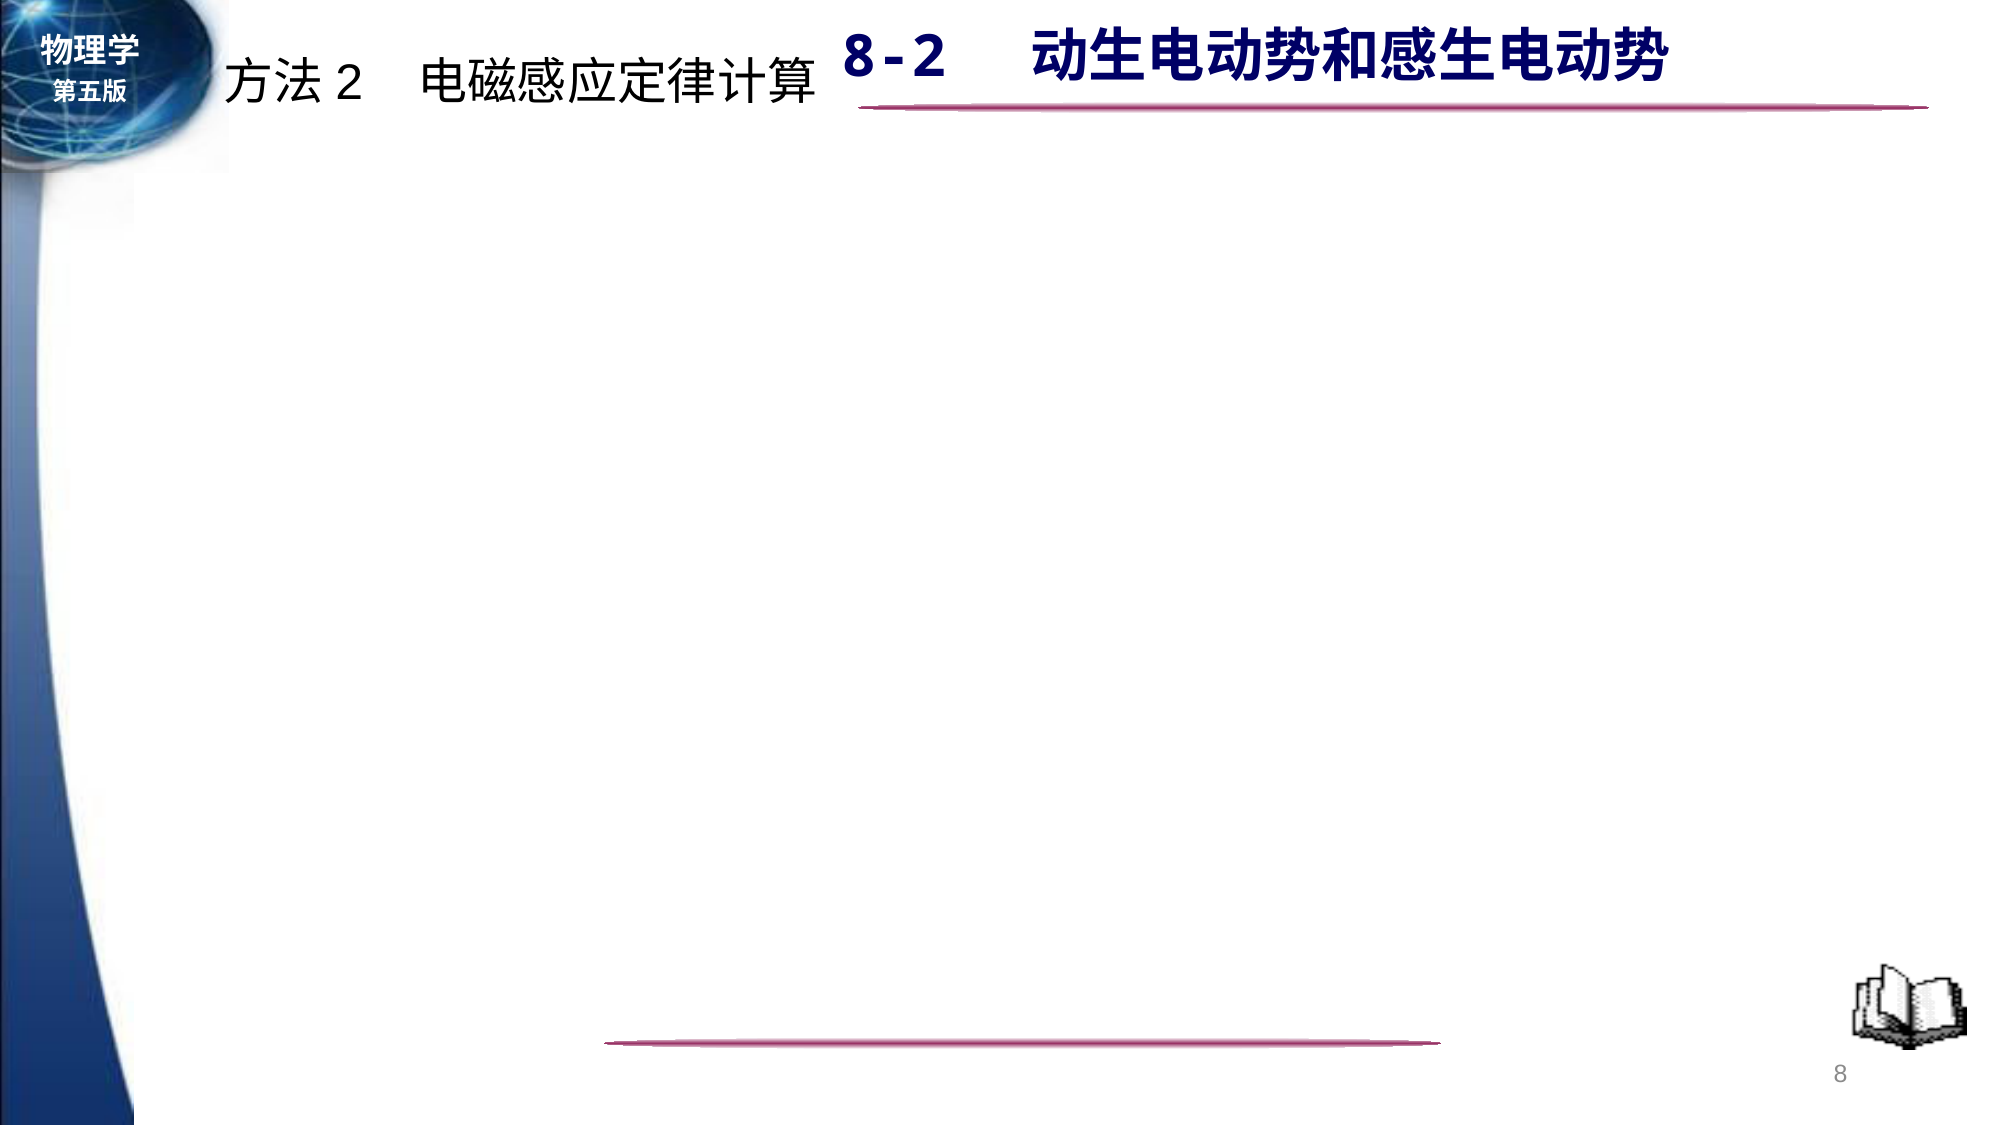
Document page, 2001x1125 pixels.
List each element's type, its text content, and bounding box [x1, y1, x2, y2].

text_box 方法2 电磁感应定律计算 [208, 42, 835, 118]
picture [0, 0, 229, 1125]
picture [1850, 962, 1967, 1050]
slide_number 8 [1412, 1042, 1863, 1103]
